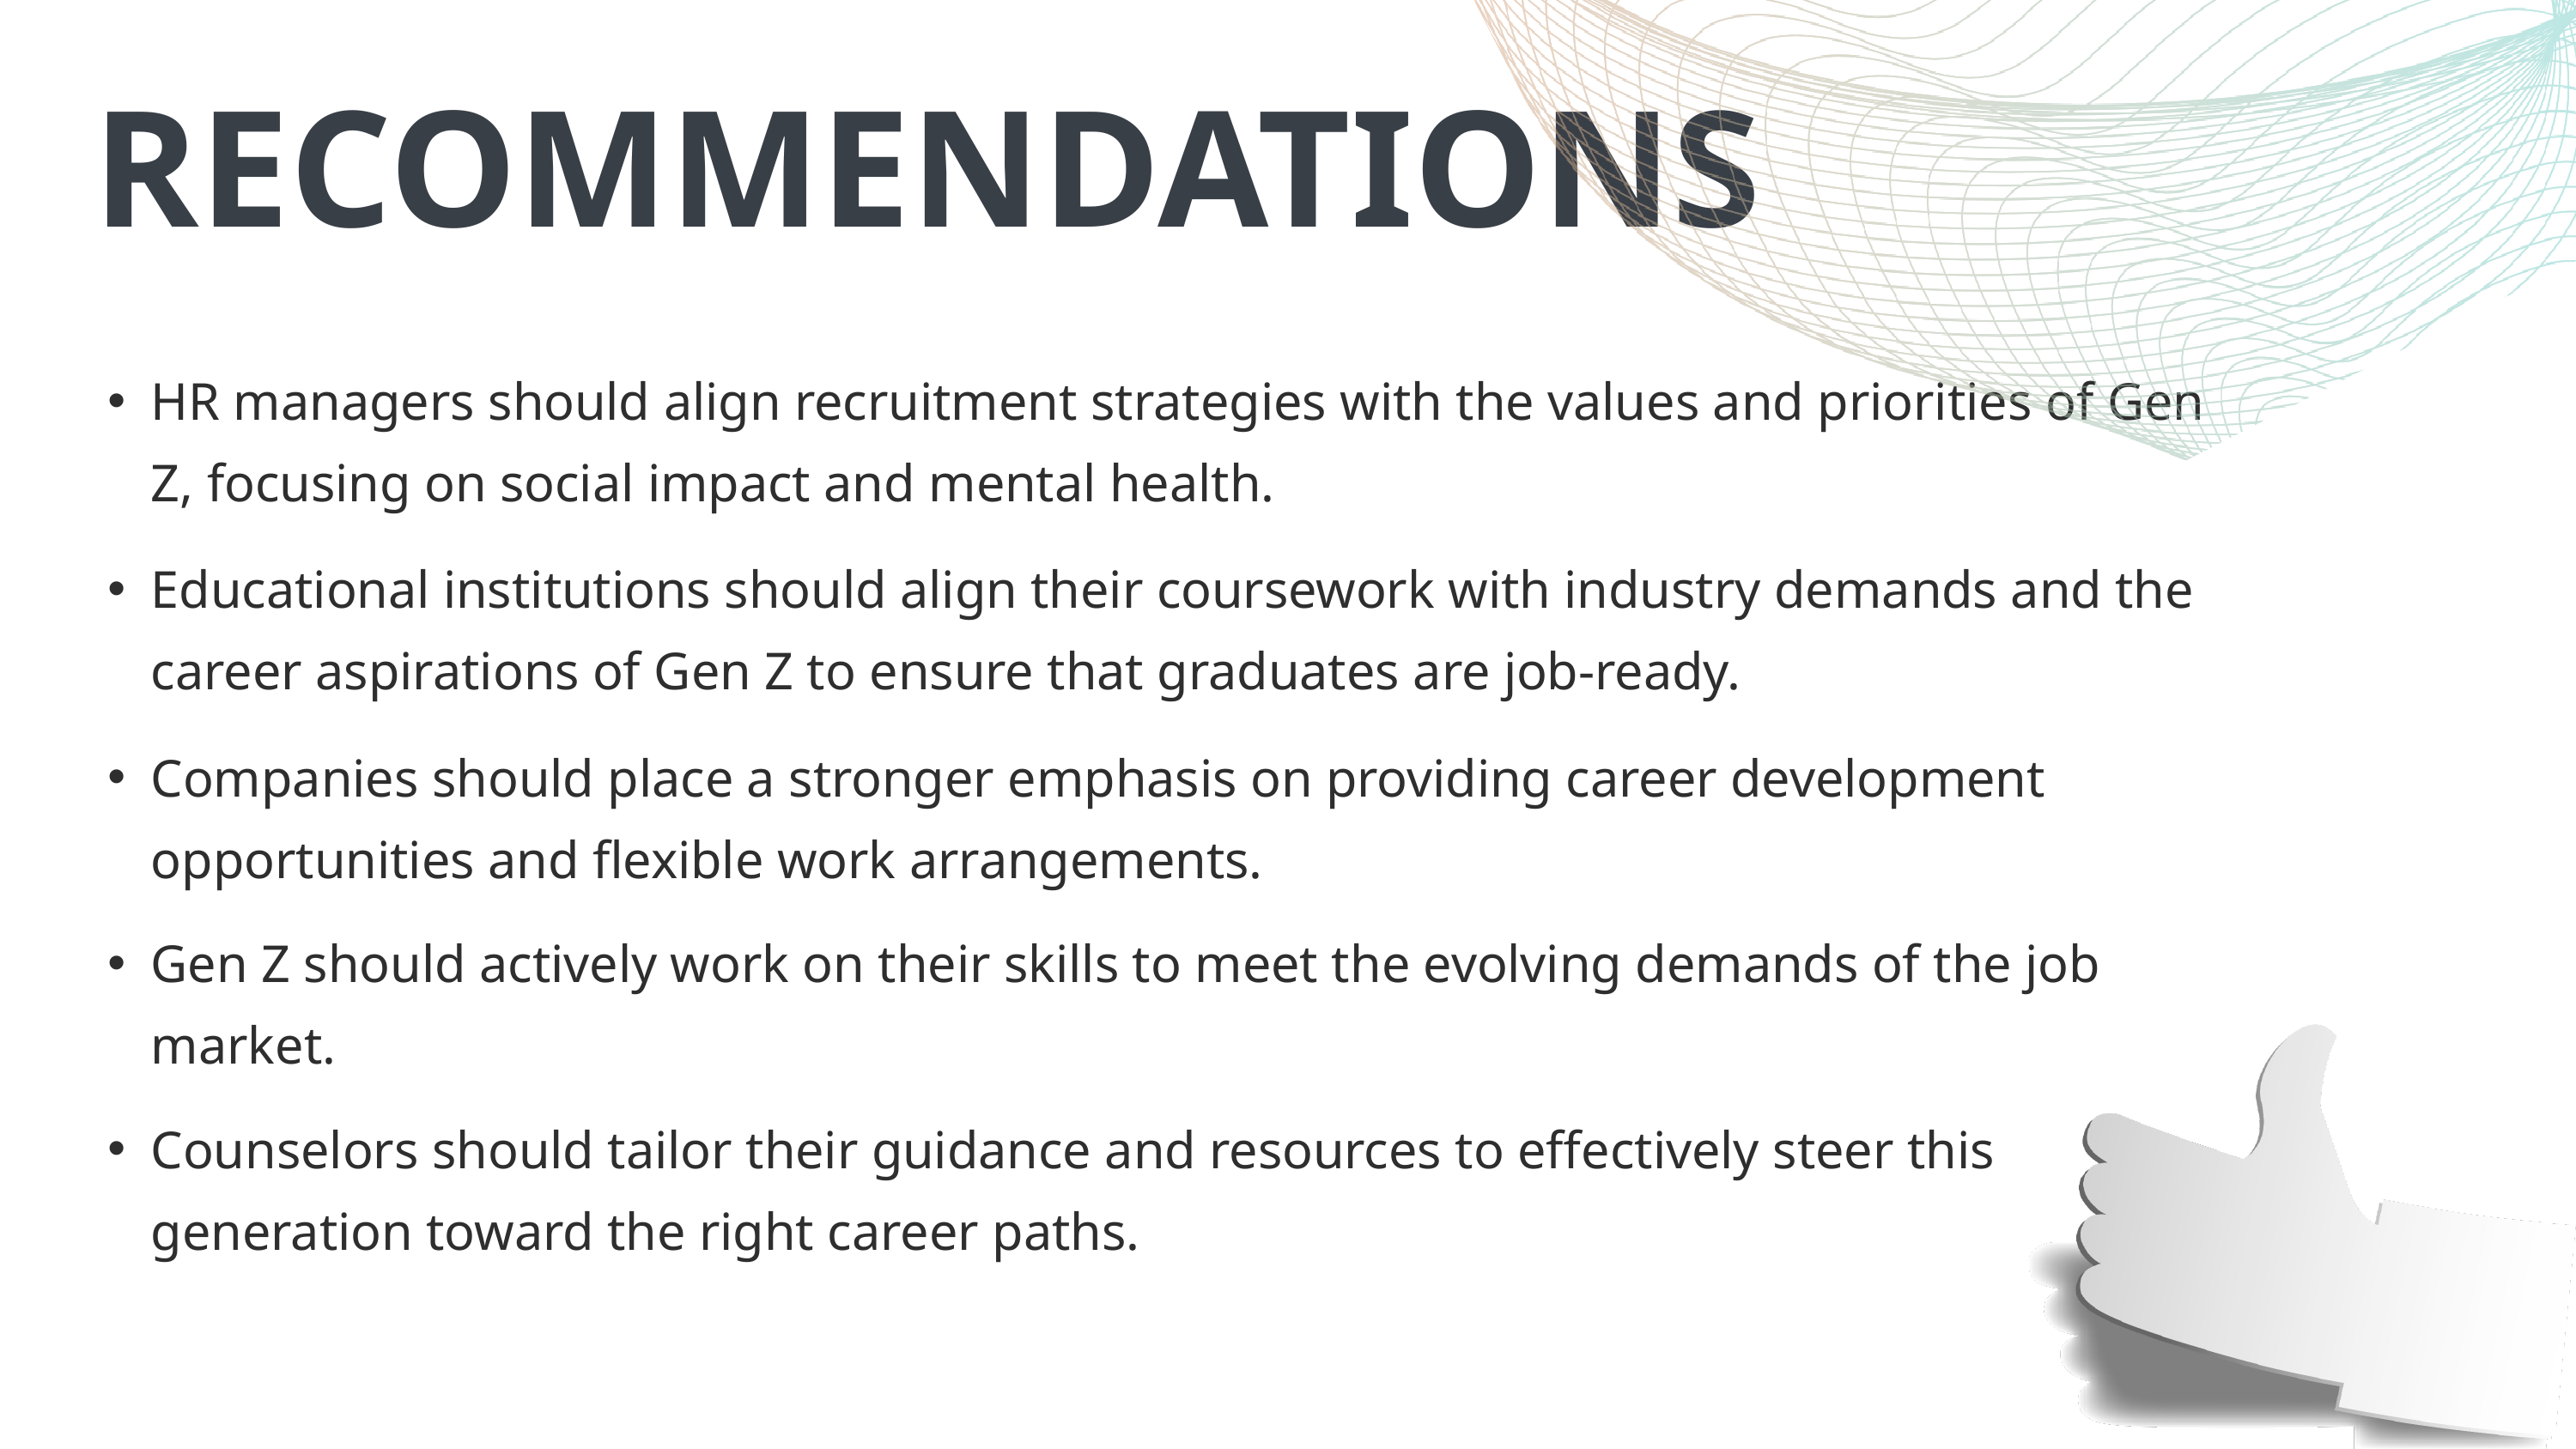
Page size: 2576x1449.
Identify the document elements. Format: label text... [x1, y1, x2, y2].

text_box HR managers should align recruitment strategies with the values and priorities of Gen Z, focusing on social impact and mental health. Educational institutions should align their coursework with industry demands and the career aspirations of Gen Z to ensure that graduates are job-ready. Companies should place a stronger emphasis on providing career development opportunities and flexible work arrangements. Gen Z should actively work on their skills to meet the evolving demands of the job market. Counselors should tailor their guidance and resources to effectively steer this generation toward the right career paths. [64, 349, 2216, 1260]
text_box RECOMMENDATIONS [93, 99, 1607, 260]
text_box [2028, 1024, 2576, 1449]
text_box [1473, 0, 2576, 654]
